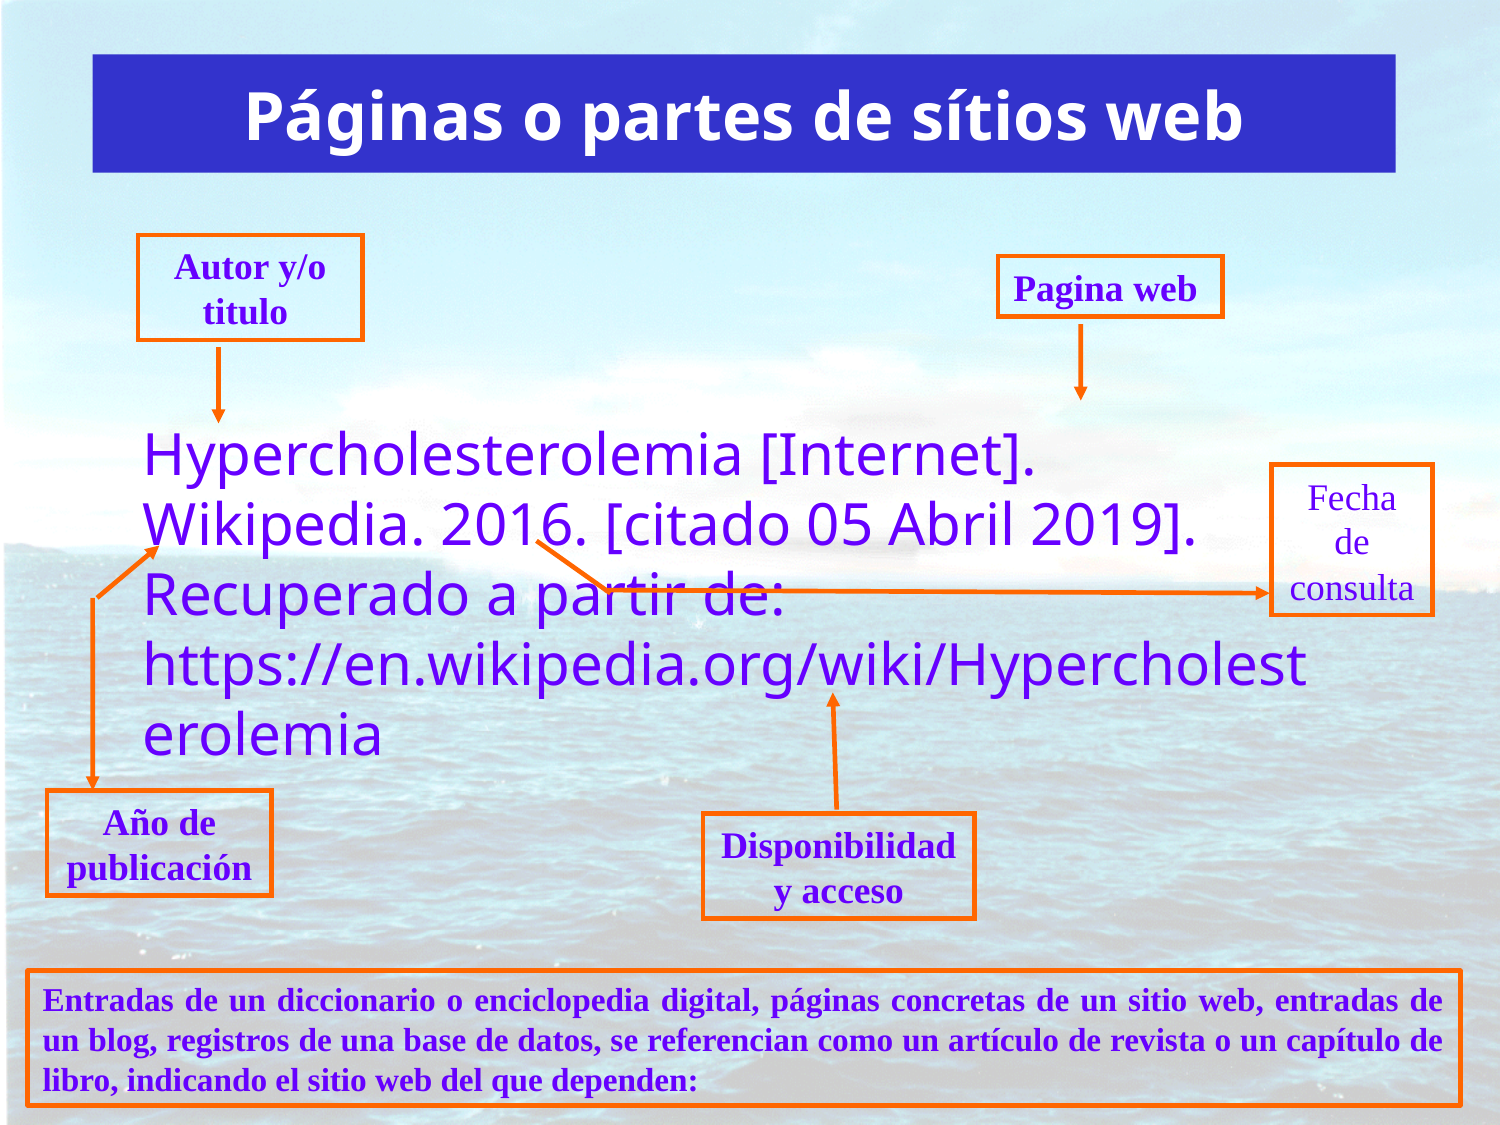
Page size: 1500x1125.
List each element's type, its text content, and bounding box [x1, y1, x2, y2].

title Páginas o partes de sítios web [92, 54, 1396, 173]
text_box Fecha de consulta [1271, 464, 1433, 616]
text_box [827, 692, 840, 810]
text_box [604, 586, 1270, 600]
text_box Disponibilidad y acceso [702, 813, 975, 919]
text_box [97, 545, 160, 598]
picture [0, 0, 1500, 1125]
text_box [1074, 324, 1087, 401]
text_box Pagina web [998, 255, 1223, 317]
text_box [212, 347, 225, 424]
text_box Entradas de un diccionario o enciclopedia digital, páginas concretas de un sitio web, entradas de un blog, registros de una base de datos, se referencian como un artículo de revista o un capítulo de libro, indicando el sitio web del que dependen: [27, 970, 1461, 1106]
text_box Año de publicación [47, 790, 272, 896]
text_box [86, 597, 99, 791]
text_box Hypercholesterolemia [Internet]. Wikipedia. 2016. [citado 05 Abril 2019]. Recuperado a partir de: https://en.wikipedia.org/wiki/Hypercholesterolemia [128, 409, 1345, 775]
text_box Autor y/o titulo [138, 234, 363, 341]
